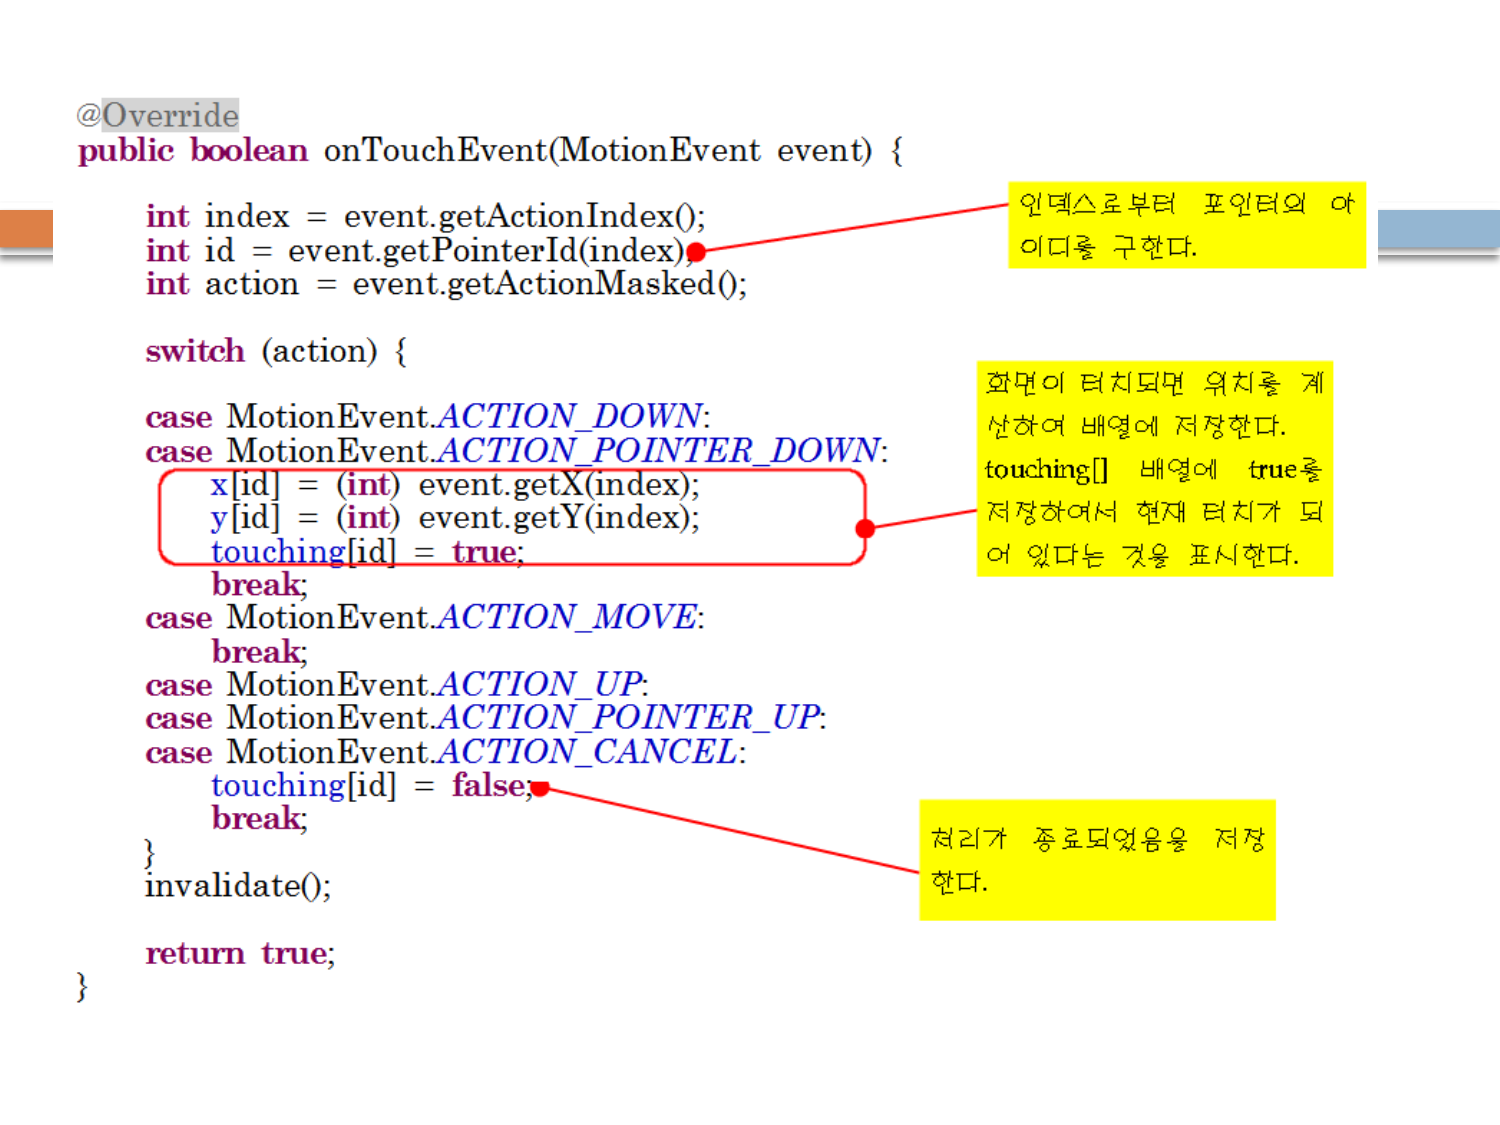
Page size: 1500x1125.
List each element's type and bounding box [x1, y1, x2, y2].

picture [52, 77, 1378, 1018]
